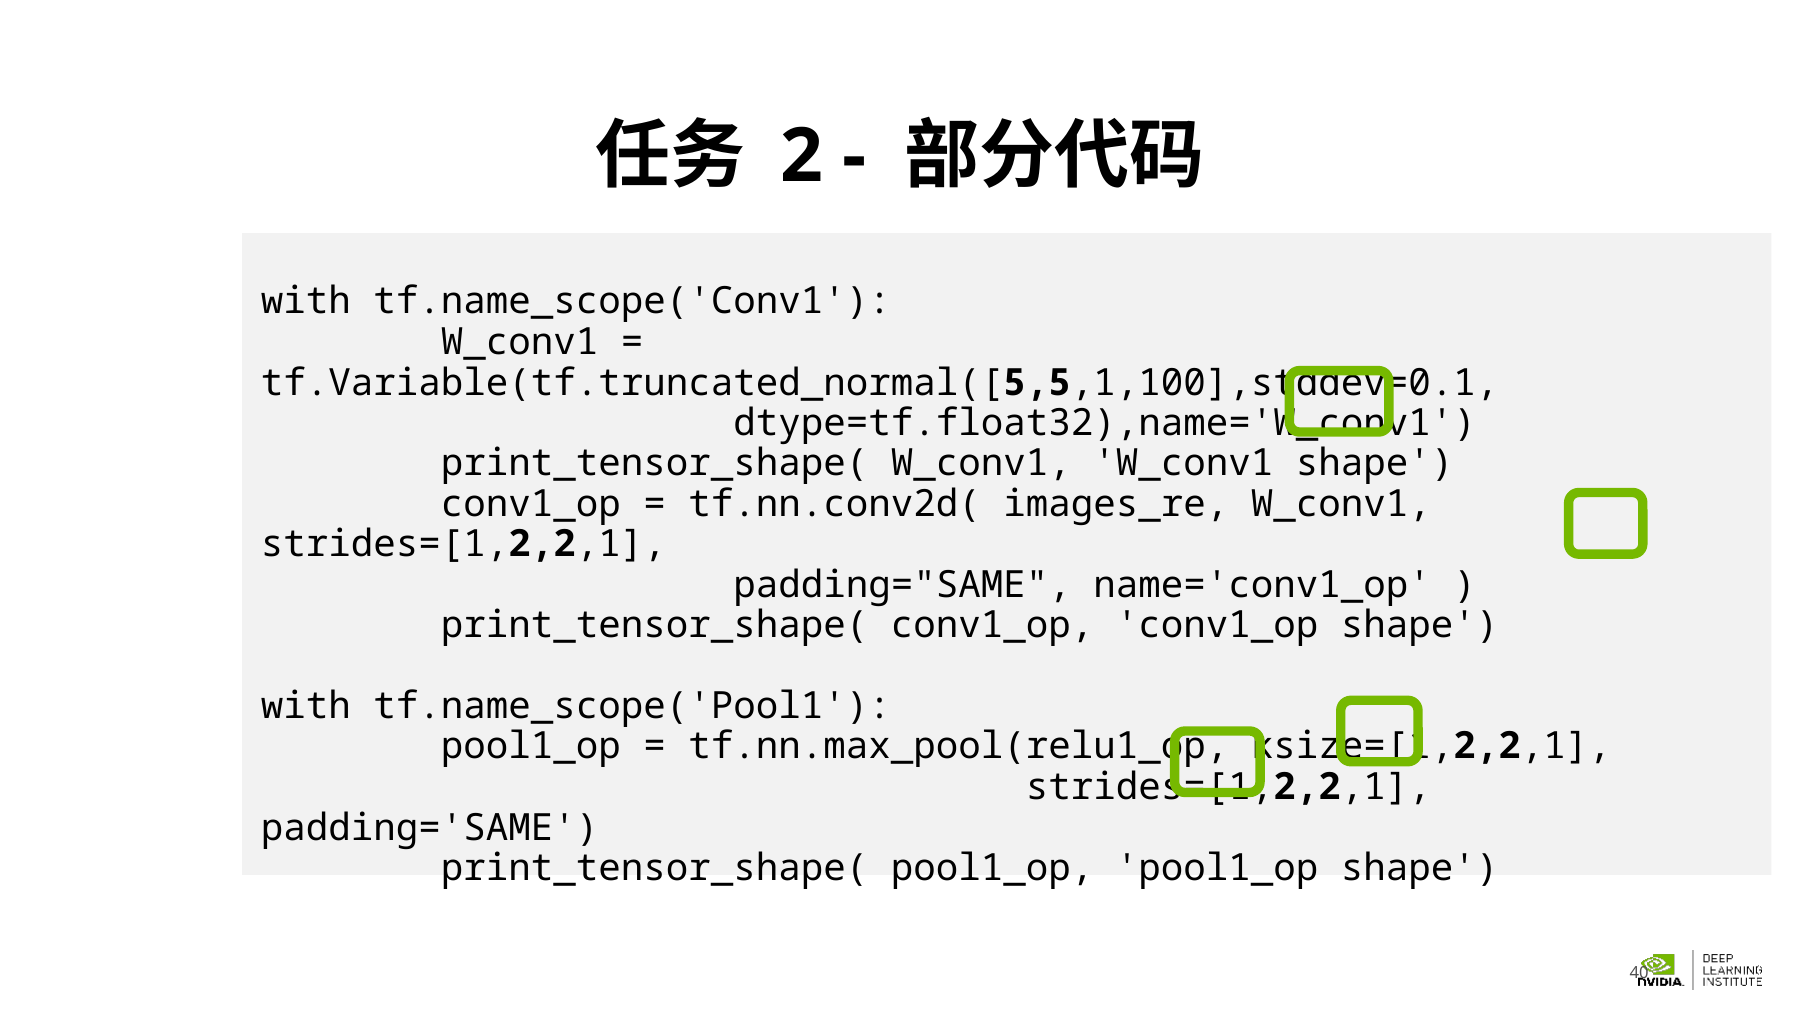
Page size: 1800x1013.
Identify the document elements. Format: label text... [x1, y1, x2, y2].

picture [1638, 950, 1762, 990]
text_box [1340, 700, 1419, 762]
text_box [1568, 492, 1643, 555]
text_box with tf.name_scope('Conv1'): W_conv1 = tf.Variable(tf.truncated_normal([5,5,1,100],stddev=0.1, dtype=tf.float32),name='W_conv1') print_tensor_shape( W_conv1, 'W_conv1 shape') conv1_op = tf.nn.conv2d( images_re, W_conv1, strides=[1,2,2,1], padding="SAME", name='conv1_op' ) print_tensor_shape( conv1_op, 'conv1_op shape') with tf.name_scope('Pool1'): pool1_op = tf.nn.max_pool(relu1_op, ksize=[1,2,2,1], strides=[1,2,2,1], padding='SAME') print_tensor_shape( pool1_op, 'pool1_op shape') [245, 332, 1793, 838]
text_box [242, 233, 1772, 875]
text_box [1289, 370, 1389, 433]
text_box [1174, 730, 1261, 793]
title 任务 2 - 部分代码 [81, 108, 1719, 206]
